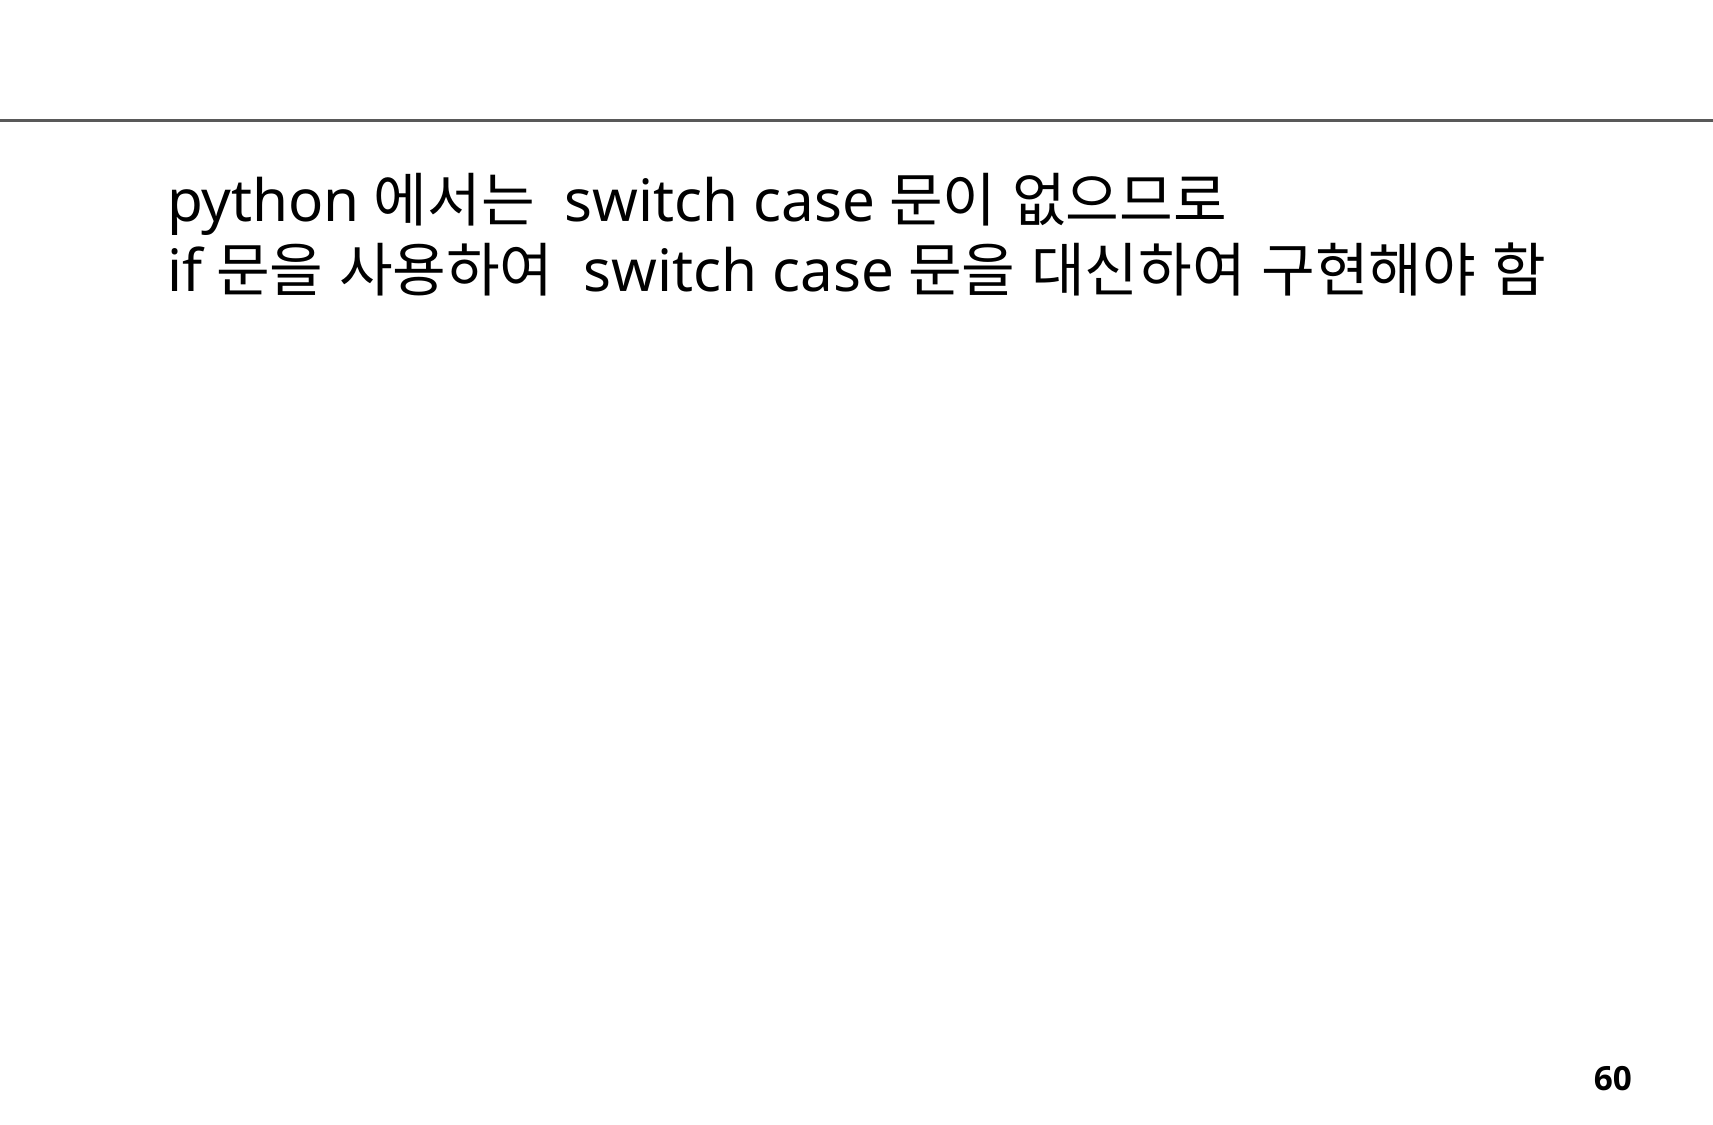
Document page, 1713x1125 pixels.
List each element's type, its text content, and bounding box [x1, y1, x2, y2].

text_box python에서는 switch case문이 없으므로 if문을 사용하여 switch case문을 대신하여 구현해야 함 [152, 156, 1561, 311]
